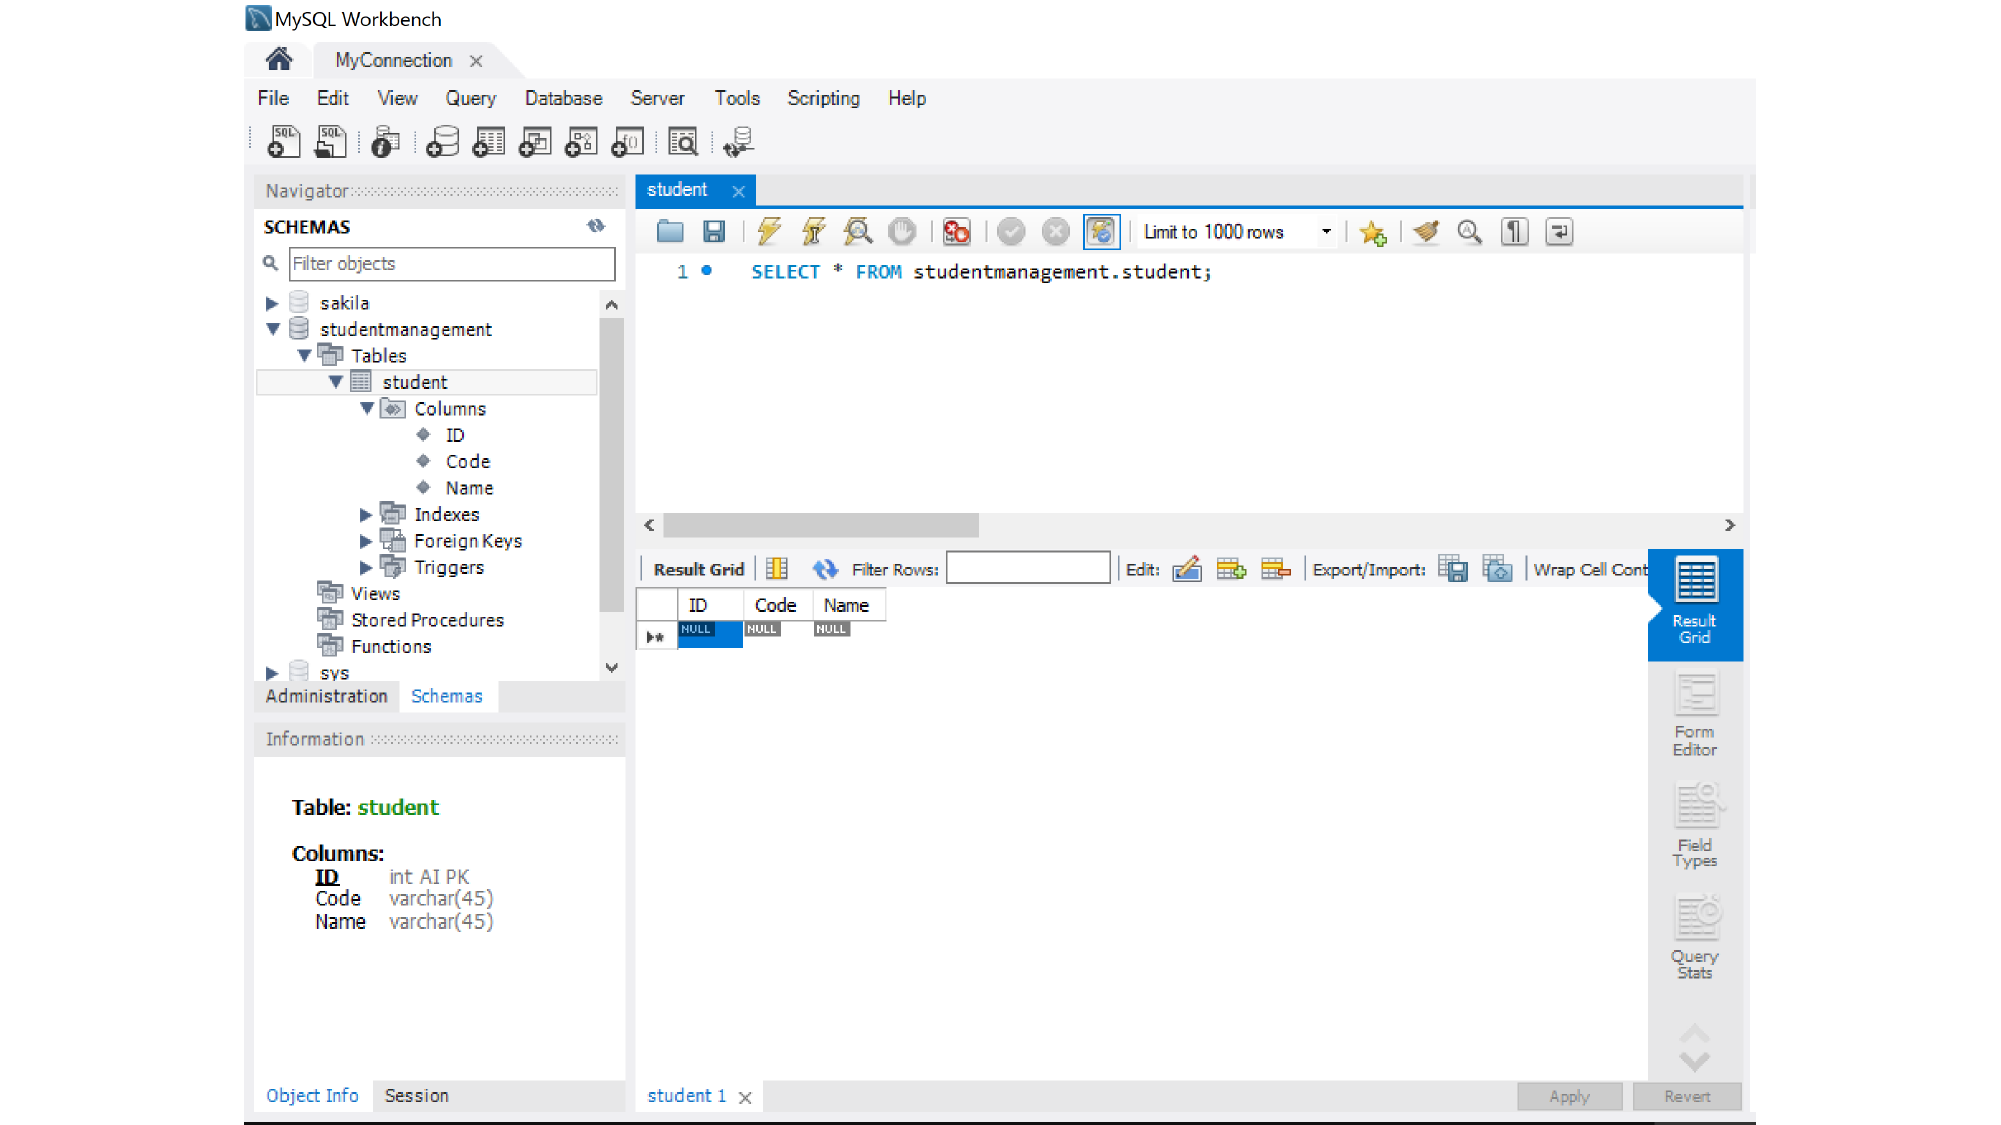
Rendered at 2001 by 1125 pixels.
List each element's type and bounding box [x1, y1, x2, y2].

picture [244, 0, 1756, 1125]
